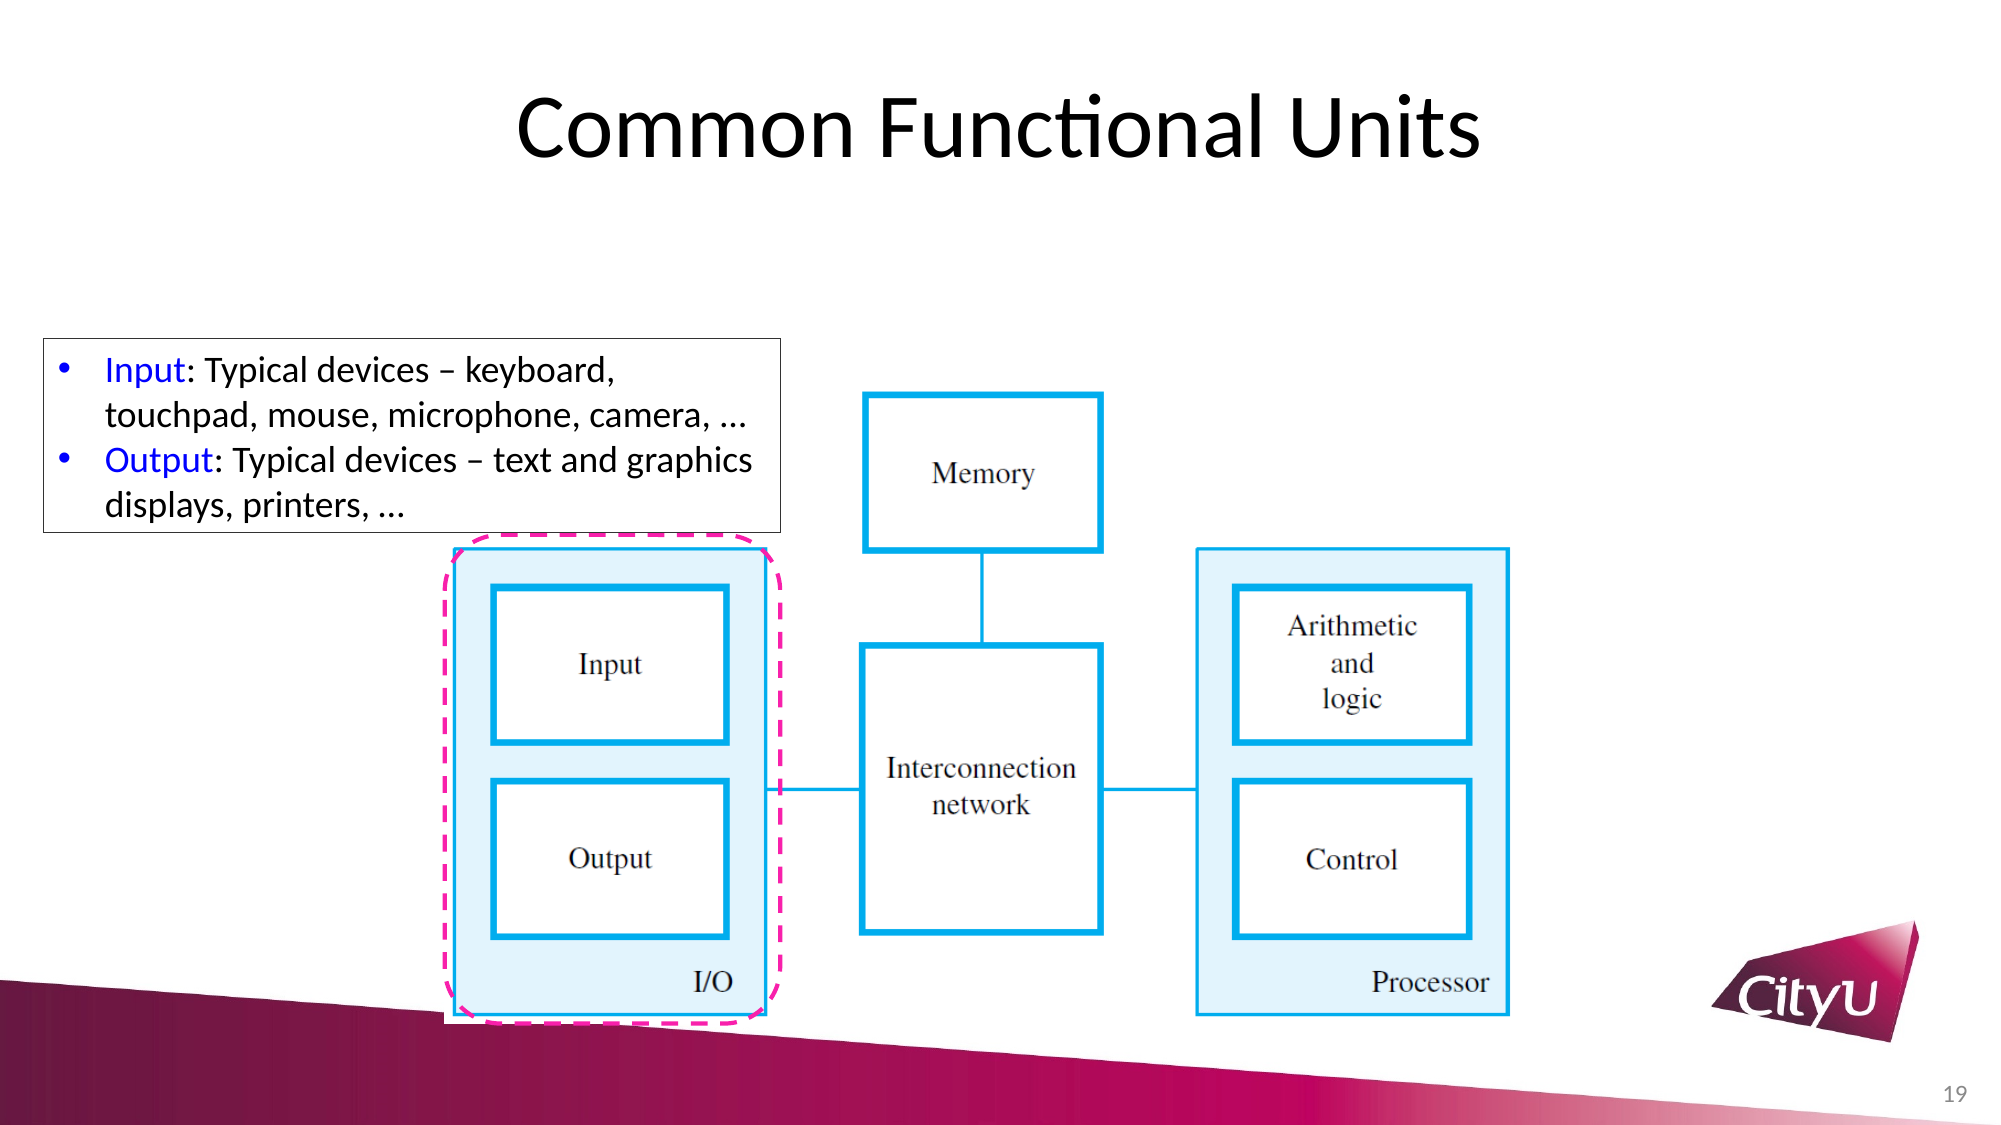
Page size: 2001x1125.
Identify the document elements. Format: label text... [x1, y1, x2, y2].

picture [0, 0, 2001, 1125]
slide_number 19 [1767, 1070, 1983, 1115]
title Common Functional Units [99, 45, 1900, 197]
text_box Input: Typical devices – keyboard, touchpad, mouse, microphone, camera, … Output: Typical devices – text and graphics displays, printers, … [43, 338, 781, 533]
